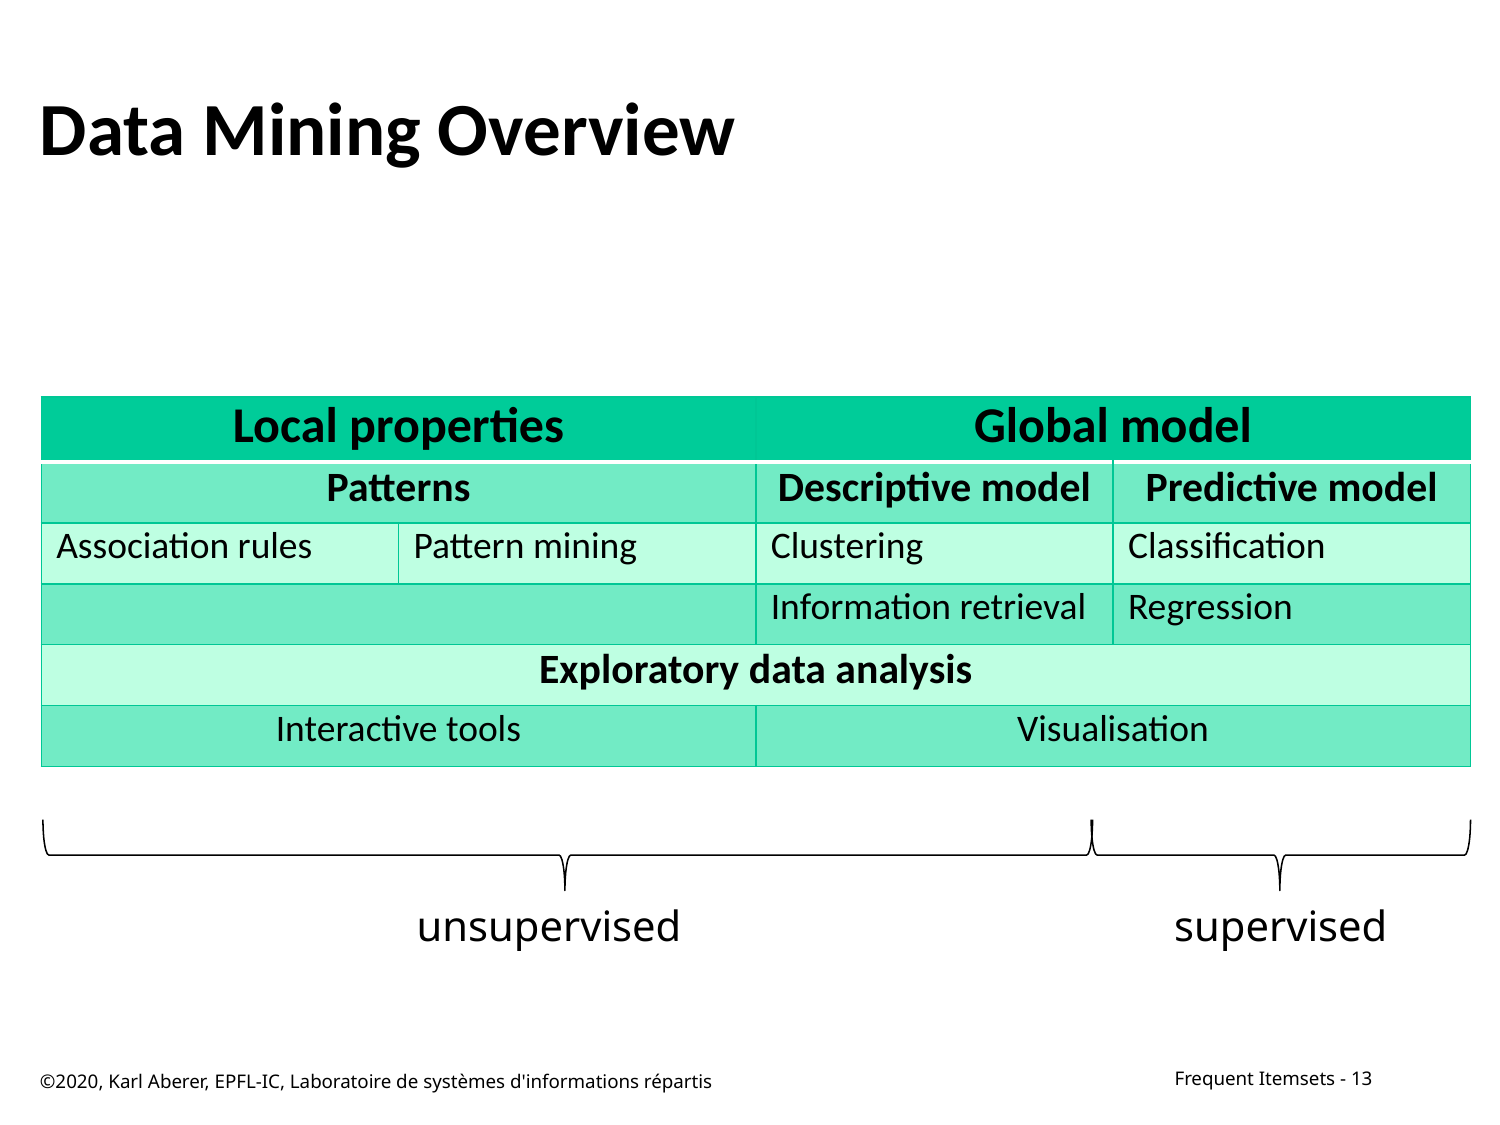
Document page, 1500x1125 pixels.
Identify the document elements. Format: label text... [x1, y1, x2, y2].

table_header Global model [757, 398, 1470, 460]
table_cell Interactive tools [42, 706, 755, 766]
table_cell Descriptive model [757, 464, 1112, 522]
text_box [1091, 819, 1471, 891]
table_cell Predictive model [1114, 464, 1470, 522]
text_box [42, 819, 1092, 891]
table_cell Patterns [42, 464, 755, 522]
table_header Local properties [42, 398, 755, 460]
text_box supervised [1159, 892, 1403, 958]
footer ©2020, Karl Aberer, EPFL-IC, Laboratoire de systèmes d'informations répartis [24, 1062, 988, 1101]
table_cell Clustering [757, 524, 1112, 583]
table_cell Association rules [42, 524, 398, 583]
table_cell Classification [1114, 524, 1470, 583]
table_cell Exploratory data analysis [42, 645, 1470, 705]
title Data Mining Overview [24, 49, 1388, 201]
table_cell Regression [1114, 585, 1470, 644]
table_cell Pattern mining [399, 524, 755, 583]
table_cell Information retrieval [757, 585, 1112, 644]
table_cell Visualisation [757, 706, 1470, 766]
text_box unsupervised [401, 892, 697, 958]
table_cell [42, 585, 755, 644]
